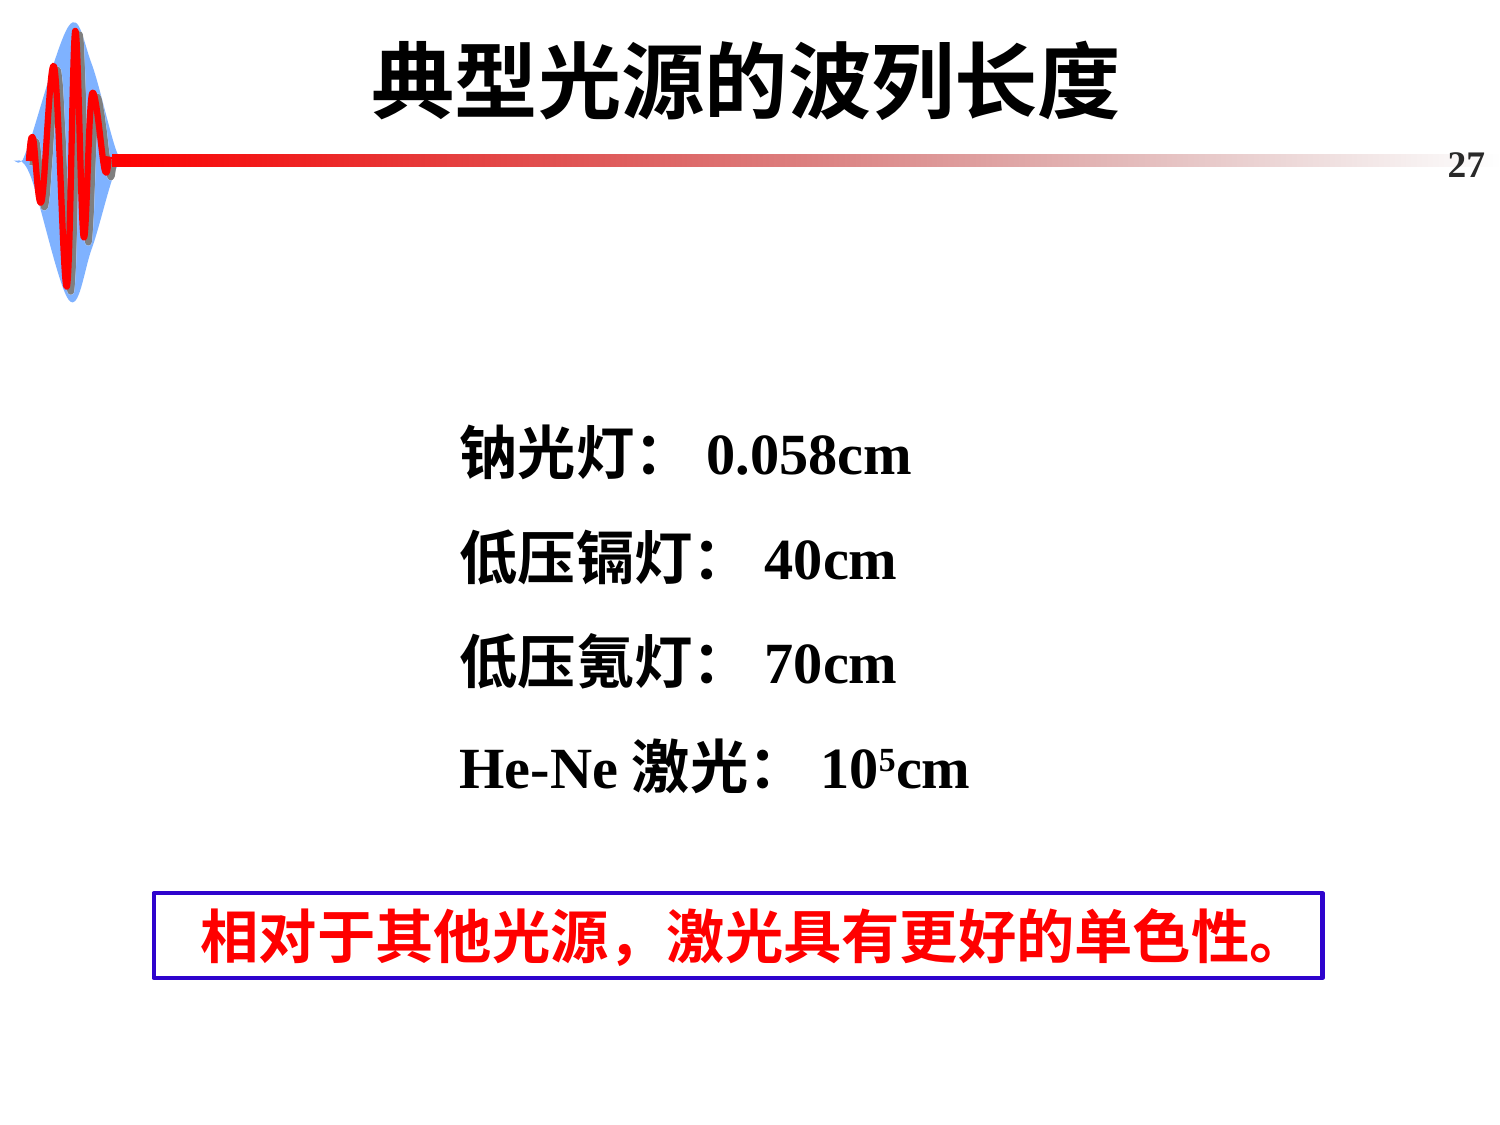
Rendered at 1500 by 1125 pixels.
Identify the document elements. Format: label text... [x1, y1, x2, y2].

slide_number 27 [1370, 145, 1500, 181]
title 典型光源的波列长度 [159, 19, 1334, 137]
text_box 相对于其他光源，激光具有更好的单色性。 [153, 893, 1323, 978]
text_box 钠光灯：0.058cm 低压镉灯：40cm 低压氪灯：70cm He-Ne激光：105cm [444, 373, 1056, 808]
